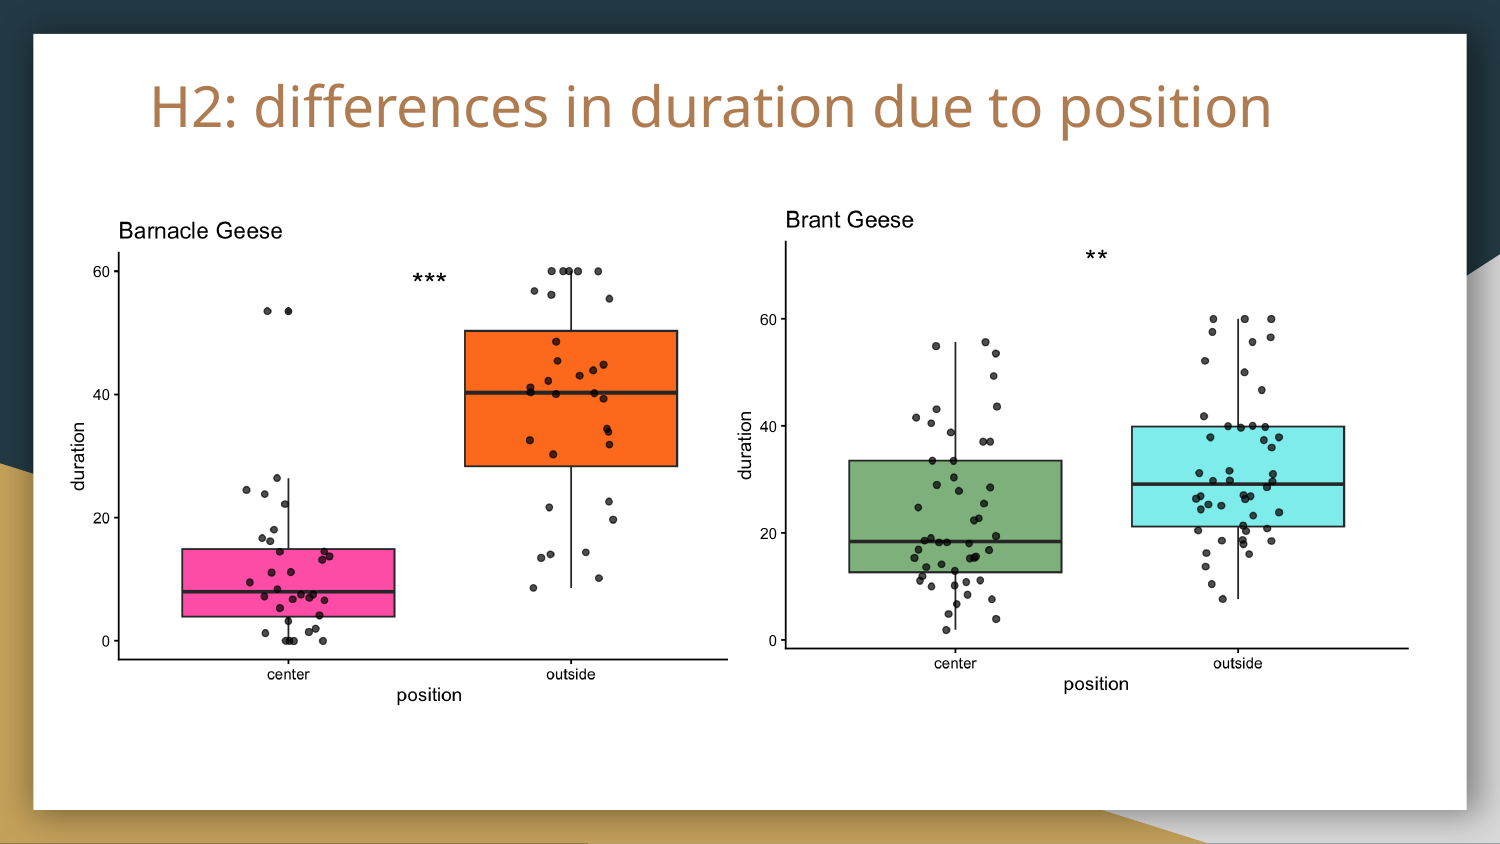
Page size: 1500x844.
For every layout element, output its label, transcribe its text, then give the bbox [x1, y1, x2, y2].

title H2: differences in duration due to position [134, 56, 1366, 211]
picture [60, 201, 1418, 715]
